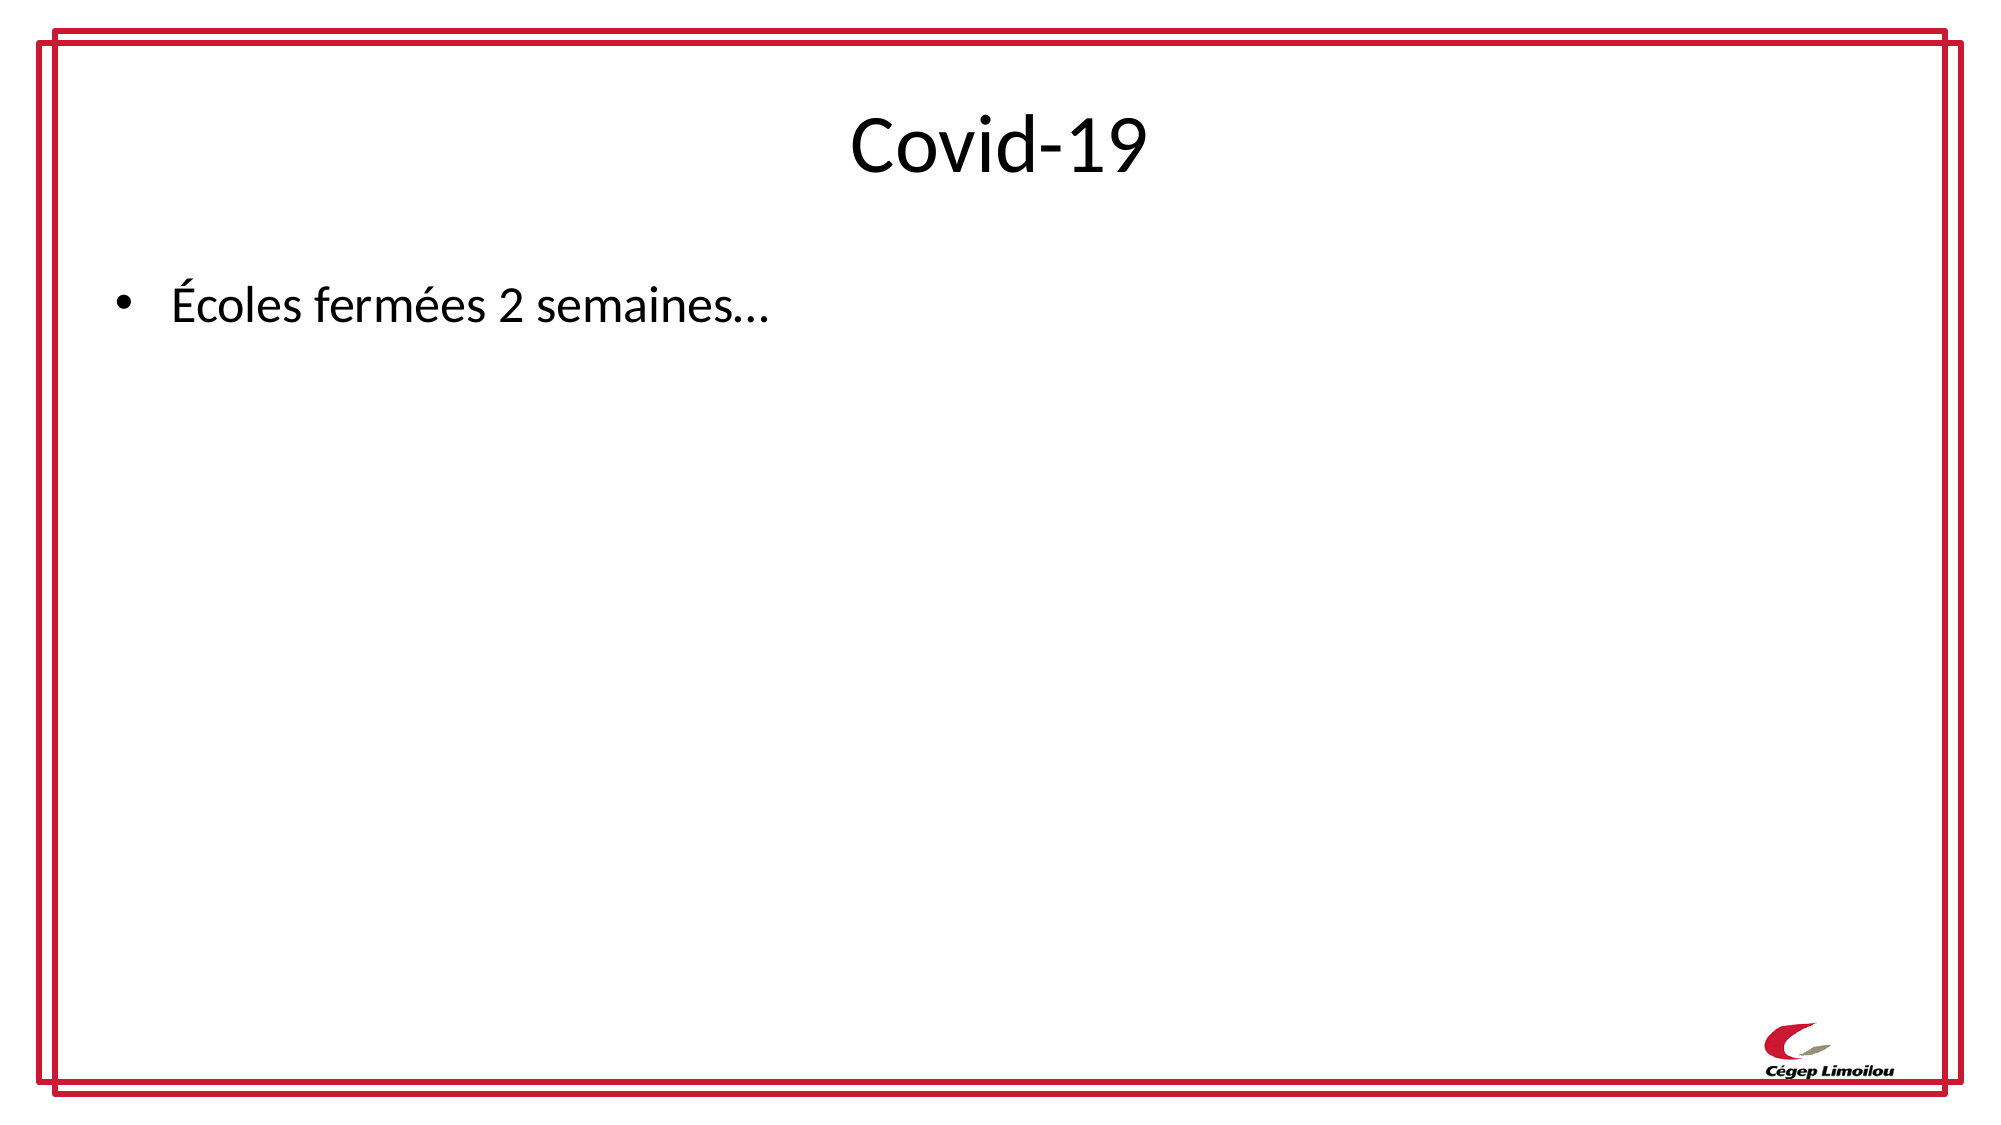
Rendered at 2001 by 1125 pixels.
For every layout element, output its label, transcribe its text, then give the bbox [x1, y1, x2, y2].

title Covid-19 [99, 45, 1900, 233]
list Écoles fermées 2 semaines… [99, 262, 1900, 1005]
picture [1756, 1018, 1900, 1080]
